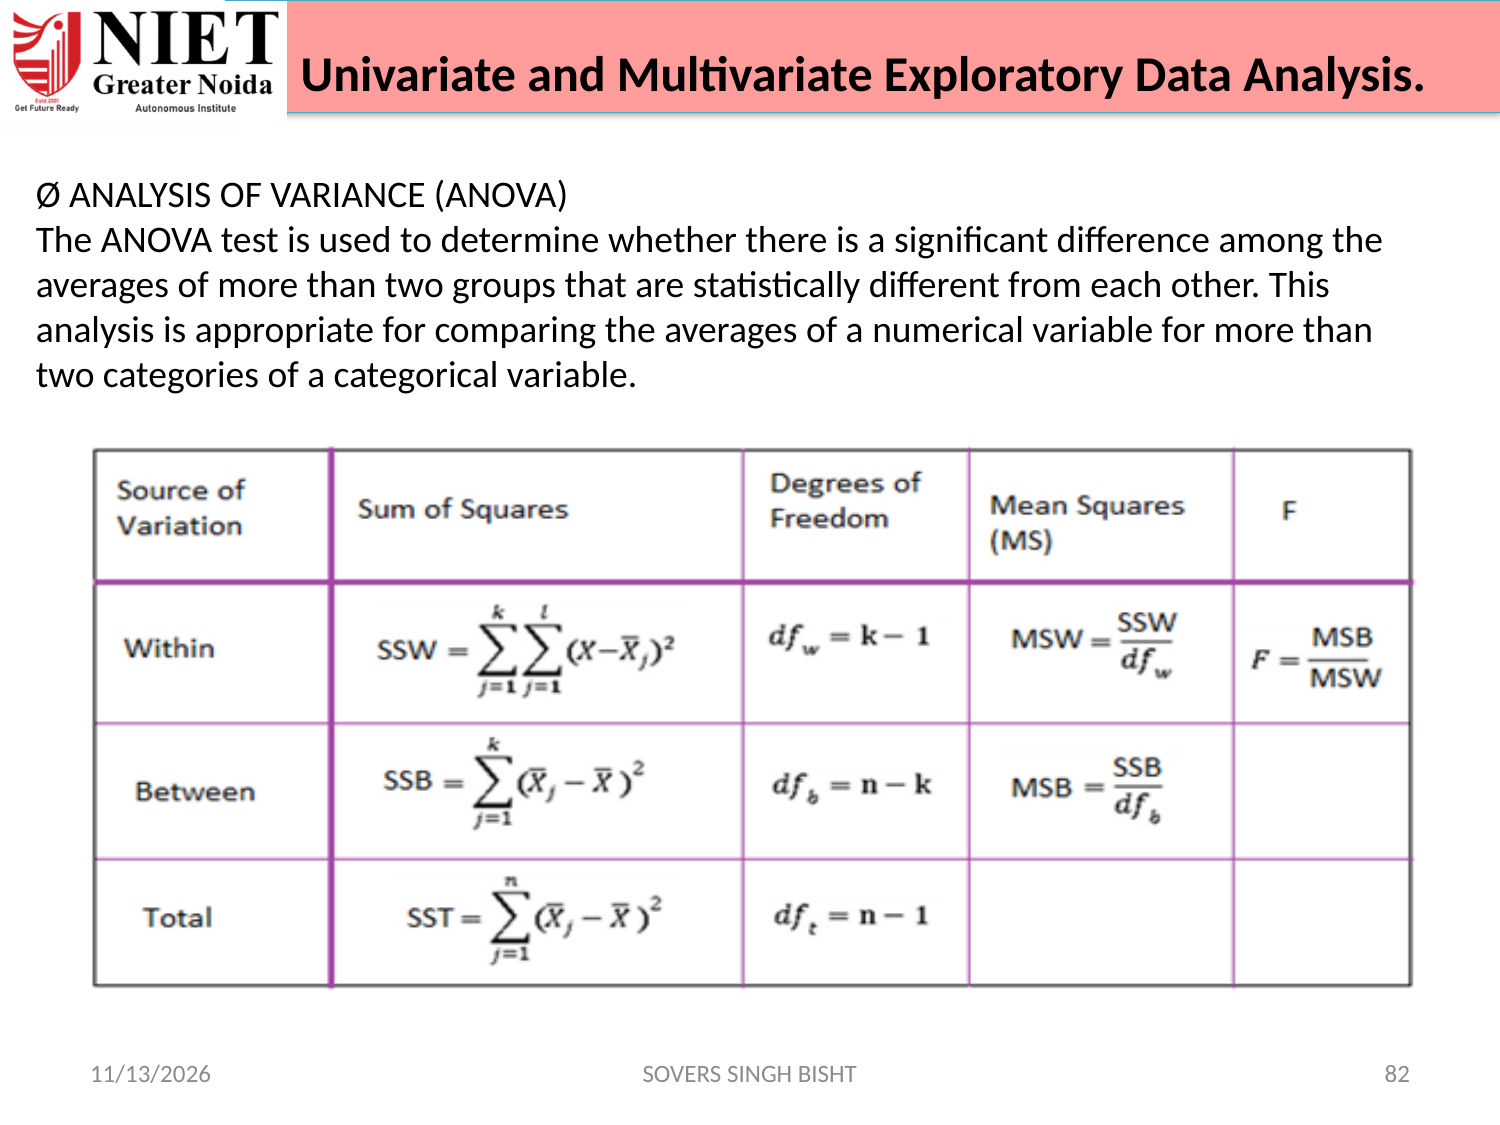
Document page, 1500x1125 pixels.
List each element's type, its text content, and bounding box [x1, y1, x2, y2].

text_box Univariate and Multivariate Exploratory Data Analysis. [288, 0, 1500, 113]
text_box Ø ANALYSIS OF VARIANCE (ANOVA) The ANOVA test is used to determine whether there is a significant difference among the averages of more than two groups that are statistically different from each other. This analysis is appropriate for comparing the averages of a numerical variable for more than two categories of a categorical variable. [21, 162, 1450, 403]
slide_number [75, 1042, 425, 1103]
footer SOVERS SINGH BISHT [512, 1042, 988, 1103]
picture [0, 0, 288, 134]
slide_number 82 [1074, 1042, 1425, 1103]
picture [74, 433, 1426, 1001]
